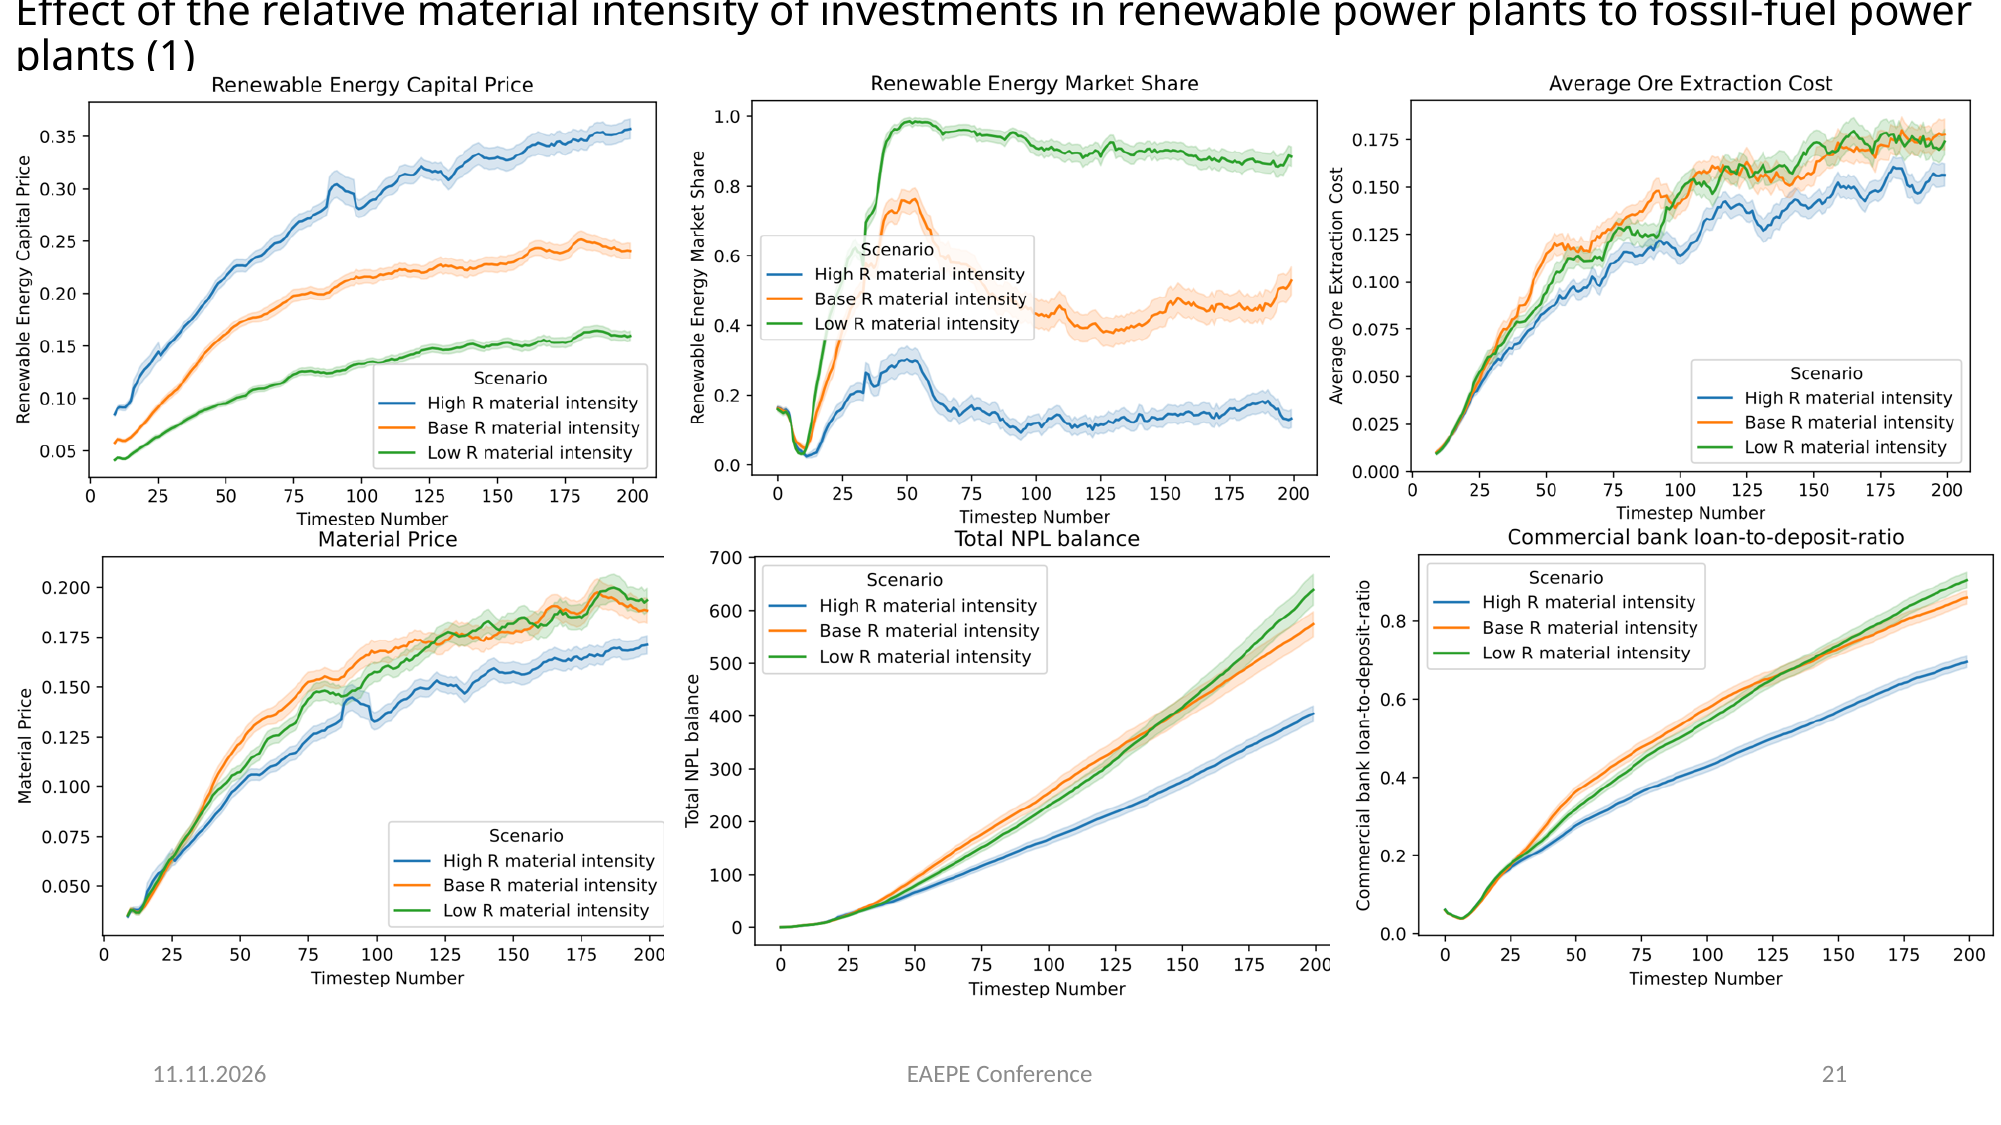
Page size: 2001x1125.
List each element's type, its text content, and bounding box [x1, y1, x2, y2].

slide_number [137, 1042, 588, 1103]
slide_number 21 [1412, 1042, 1863, 1103]
title Effect of the relative material intensity of investments in renewable power plants to fossil-fuel power plants (1) [0, 0, 2000, 70]
picture [9, 69, 1996, 998]
footer EAEPE Conference [662, 1042, 1338, 1103]
